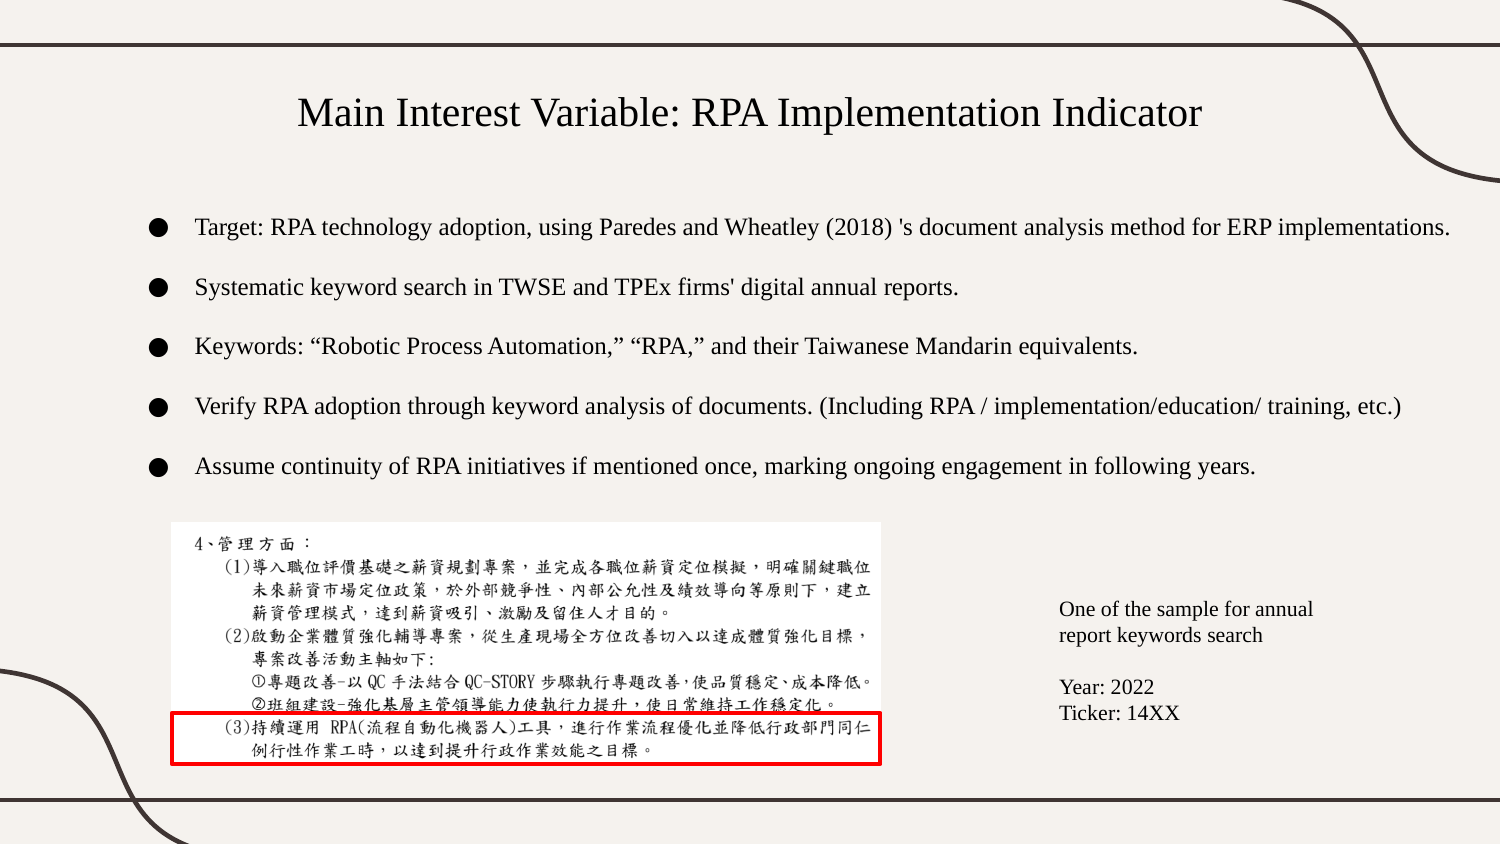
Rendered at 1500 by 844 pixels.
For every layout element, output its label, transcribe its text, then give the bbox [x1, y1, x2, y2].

subtitle Target: RPA technology adoption, using Paredes and Wheatley (2018) 's document analysis method for ERP implementations. Systematic keyword search in TWSE and TPEx firms' digital annual reports. Keywords: “Robotic Process Automation,” “RPA,” and their Taiwanese Mandarin equivalents. Verify RPA adoption through keyword analysis of documents. (Including RPA / implementation/education/ training, etc.) Assume continuity of RPA initiatives if mentioned once, marking ongoing engagement in following years. [132, 165, 1500, 455]
title Main Interest Variable: RPA Implementation Indicator [171, 69, 1329, 164]
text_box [171, 522, 881, 765]
